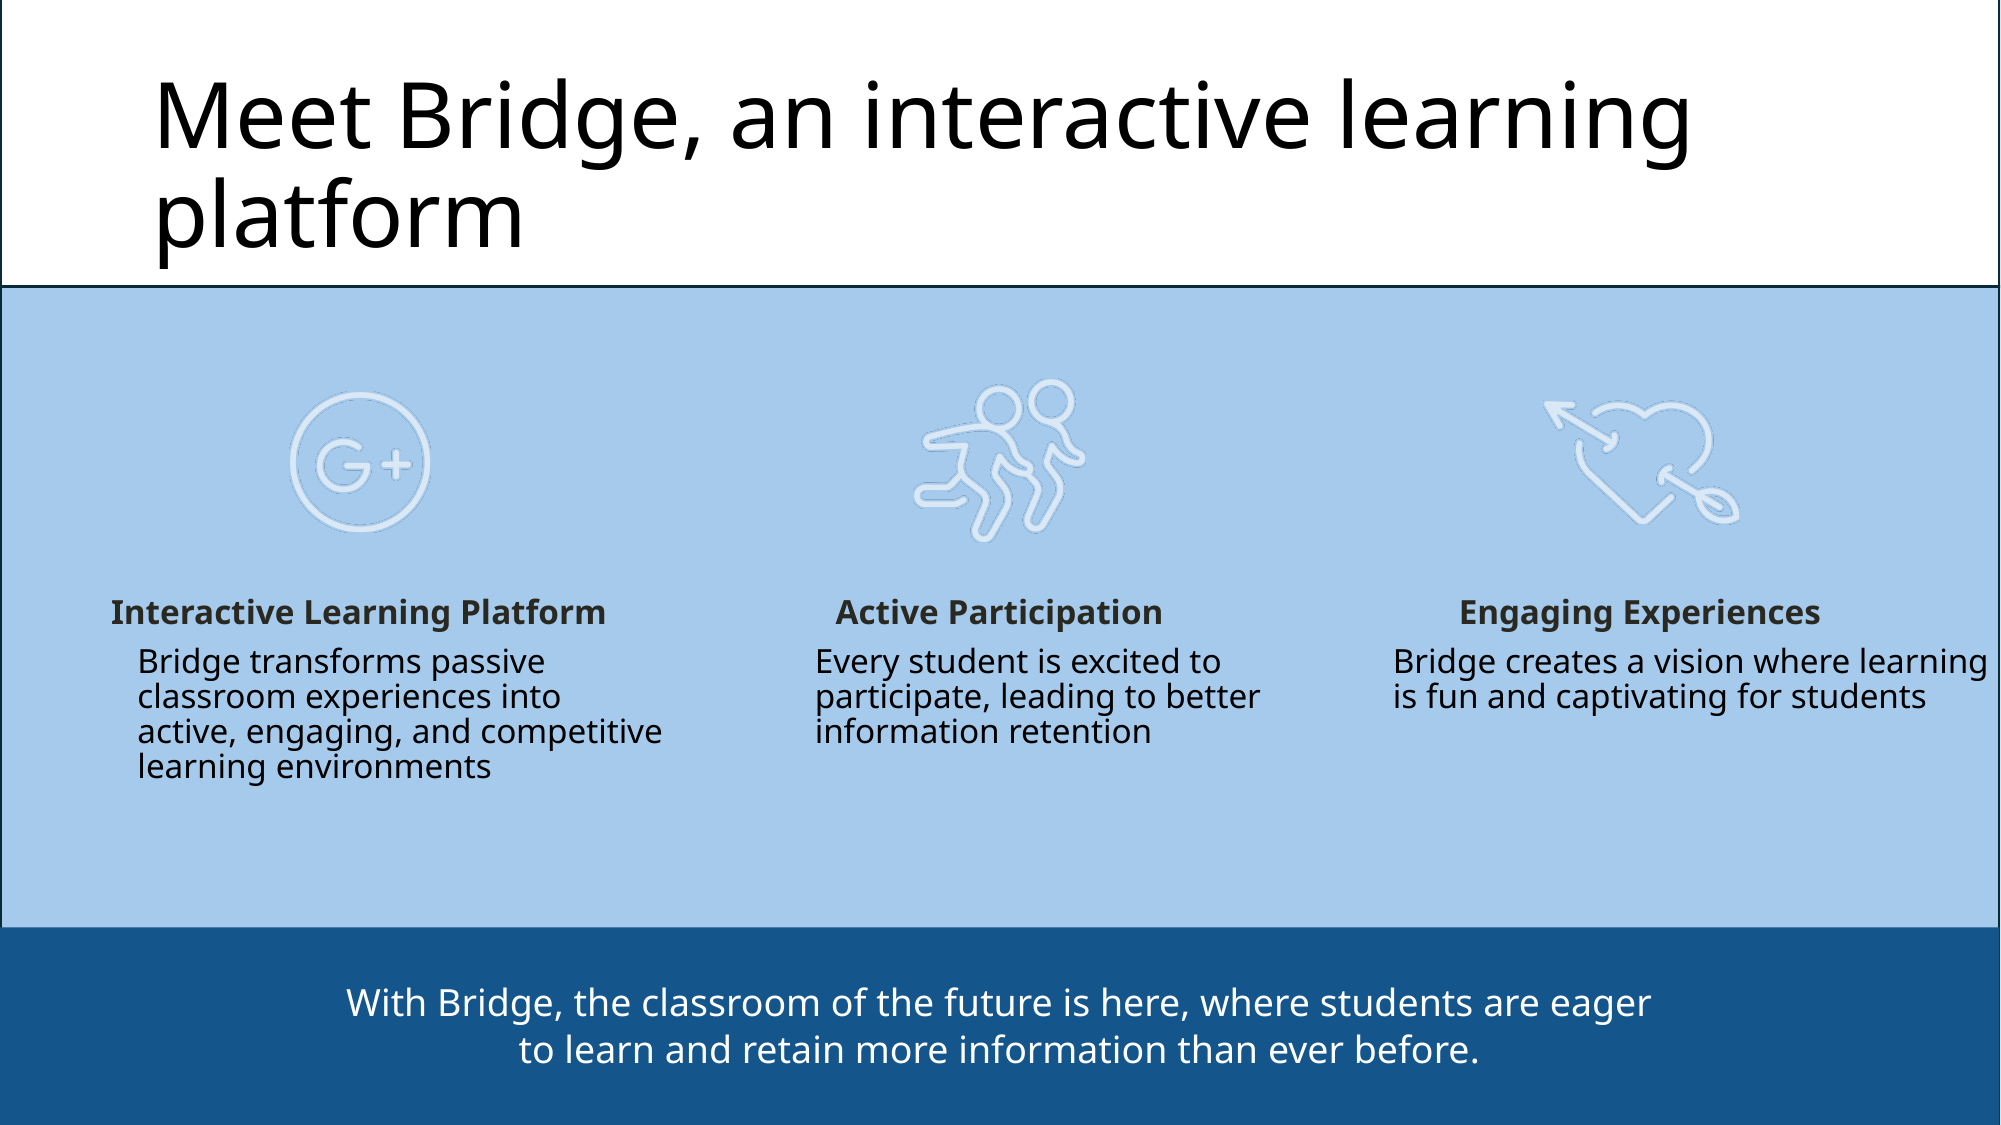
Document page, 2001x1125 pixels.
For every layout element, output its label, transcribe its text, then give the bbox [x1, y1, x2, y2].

text_box With Bridge, the classroom of the future is here, where students are eager to learn and retain more information than ever before. [323, 976, 1676, 1072]
text_box Every student is excited to participate, leading to better information retention [814, 645, 1357, 716]
text_box [0, 927, 2000, 1125]
text_box Active Participation [729, 593, 1271, 632]
text_box Bridge creates a vision where learning is fun and captivating for students [1392, 645, 2000, 716]
picture [1542, 400, 1741, 525]
picture [913, 378, 1086, 544]
text_box Interactive Learning Platform [94, 593, 624, 632]
text_box Bridge transforms passive classroom experiences into active, engaging, and competitive learning environments [137, 645, 667, 751]
picture [289, 391, 431, 533]
title Meet Bridge, an interactive learning platform [137, 59, 1863, 278]
text_box Engaging Experiences [1336, 593, 1944, 632]
